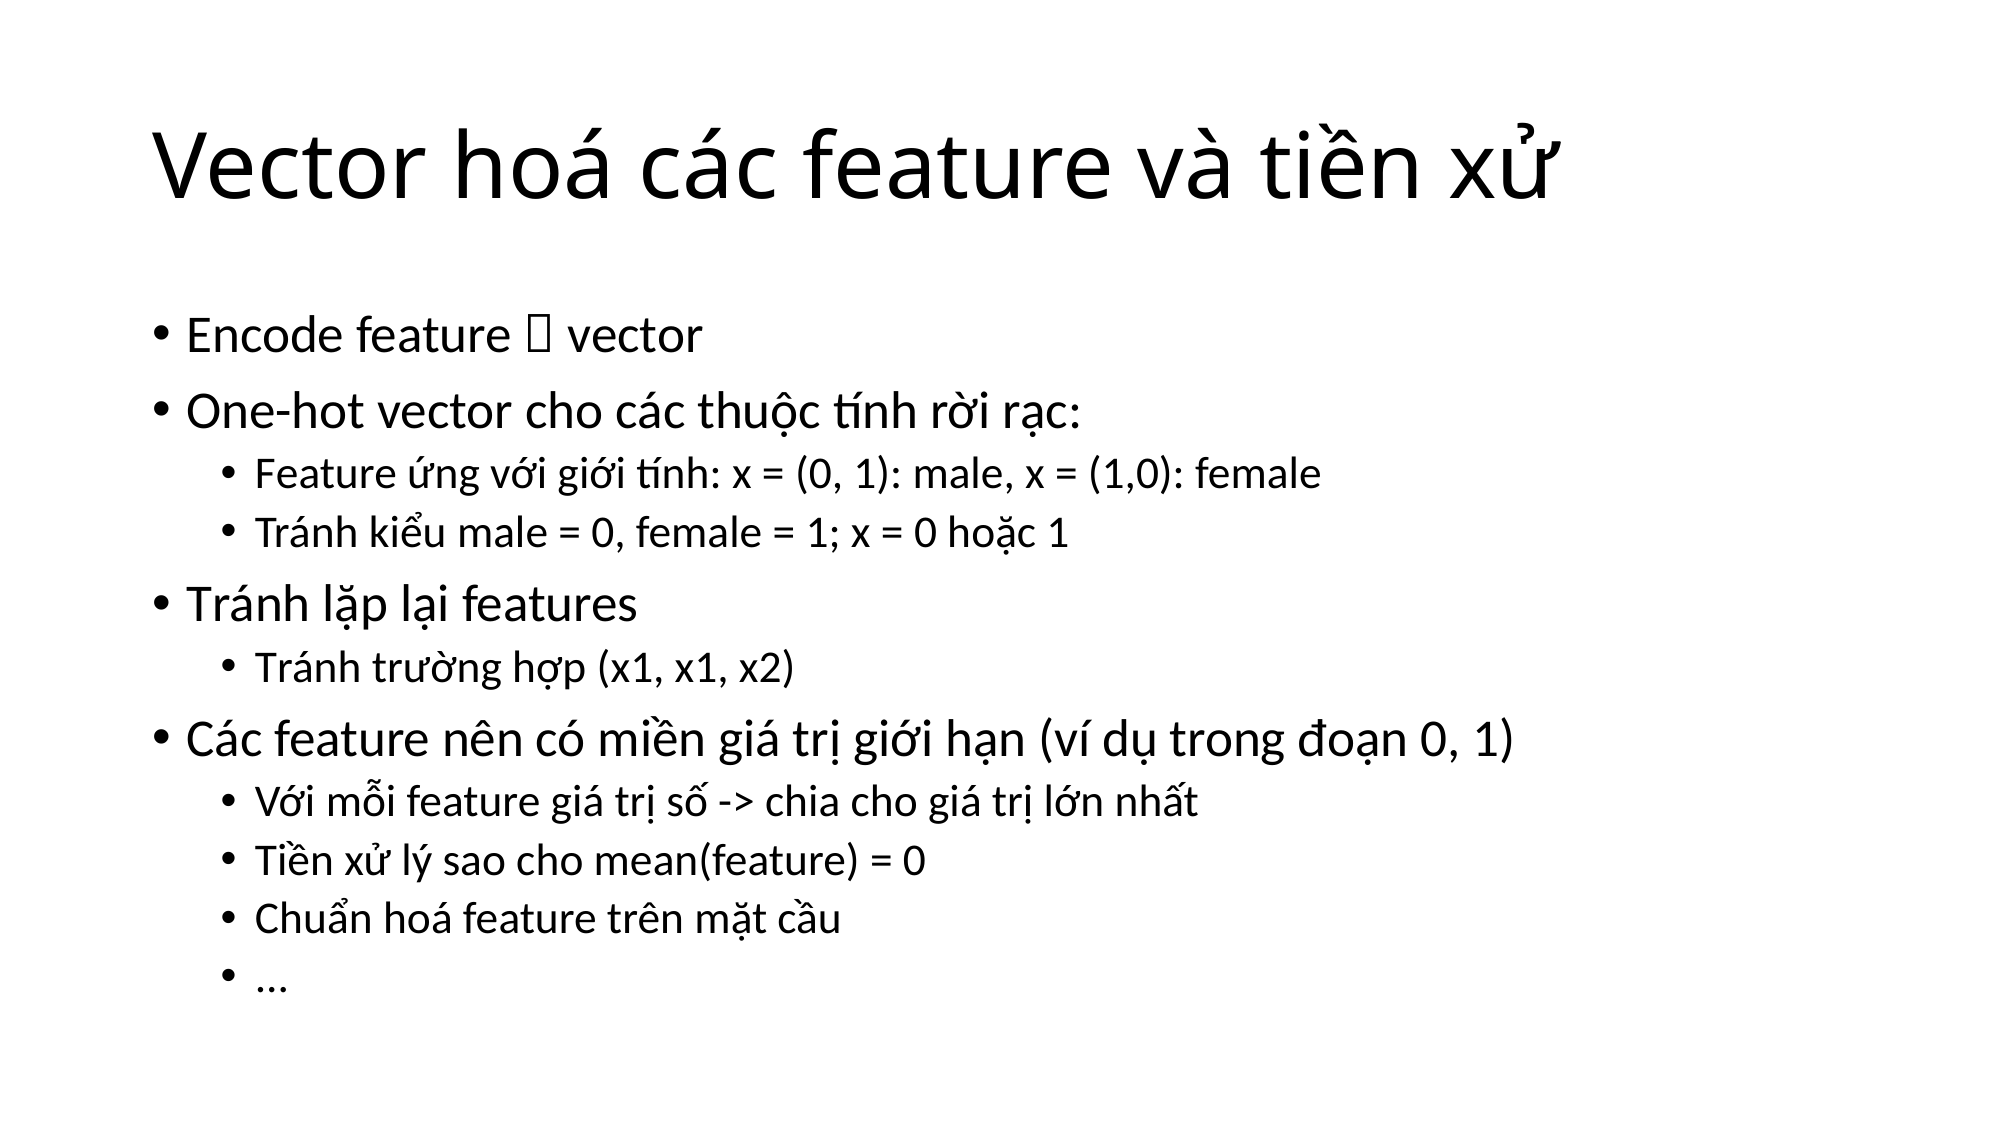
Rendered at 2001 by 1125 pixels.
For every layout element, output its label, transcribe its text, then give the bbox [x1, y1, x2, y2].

list Encode feature  vector One-hot vector cho các thuộc tính rời rạc: Feature ứng với giới tính: x = (0, 1): male, x = (1,0): female Tránh kiểu male = 0, female = 1; x = 0 hoặc 1 Tránh lặp lại features Tránh trường hợp (x1, x1, x2) Các feature nên có miền giá trị giới hạn (ví dụ trong đoạn 0, 1) Với mỗi feature giá trị số -> chia cho giá trị lớn nhất Tiền xử lý sao cho mean(feature) = 0 Chuẩn hoá feature trên mặt cầu ... [137, 299, 1863, 1014]
title Vector hoá các feature và tiền xử [137, 59, 1863, 278]
